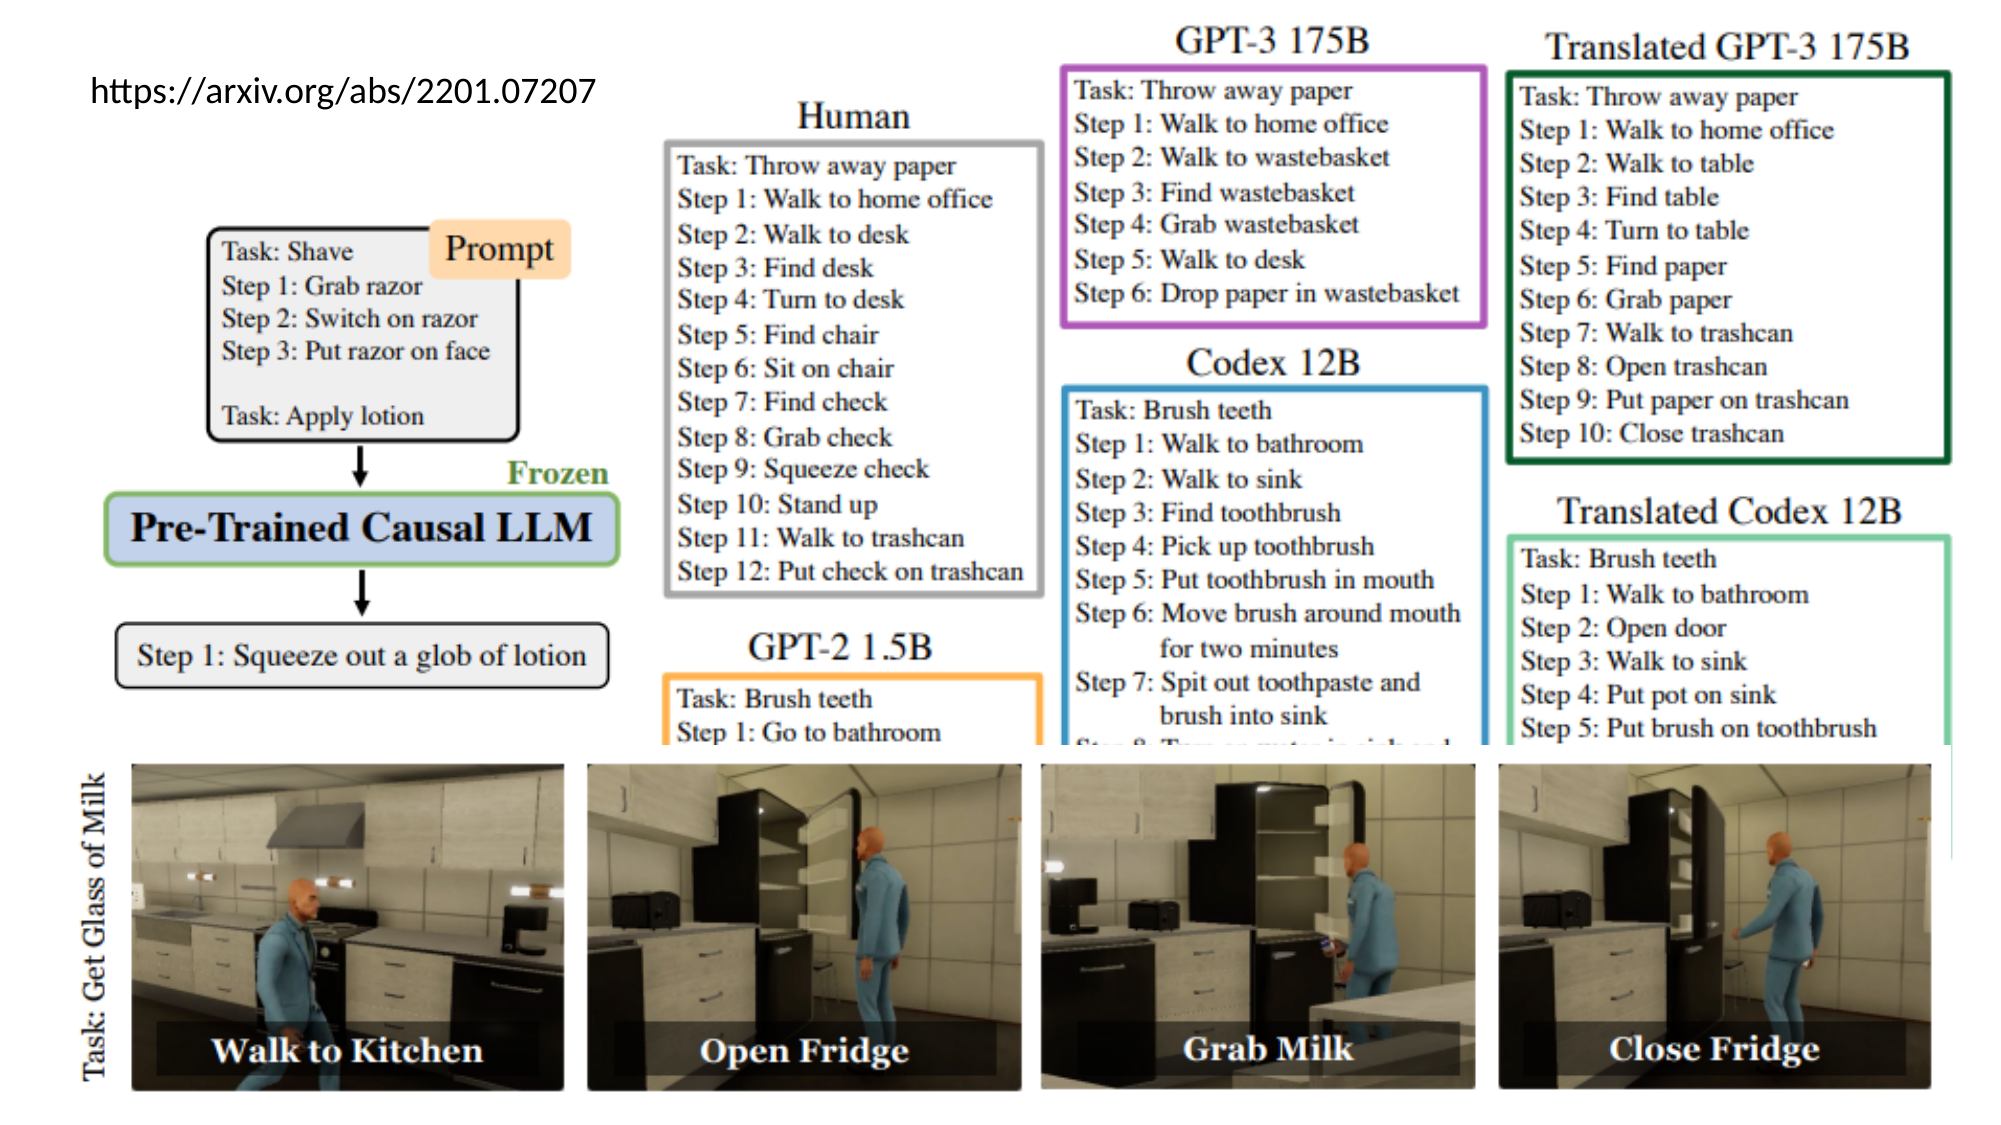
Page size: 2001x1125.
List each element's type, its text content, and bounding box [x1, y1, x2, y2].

picture [49, 16, 1978, 1109]
text_box https://arxiv.org/abs/2201.07207 [75, 58, 644, 119]
